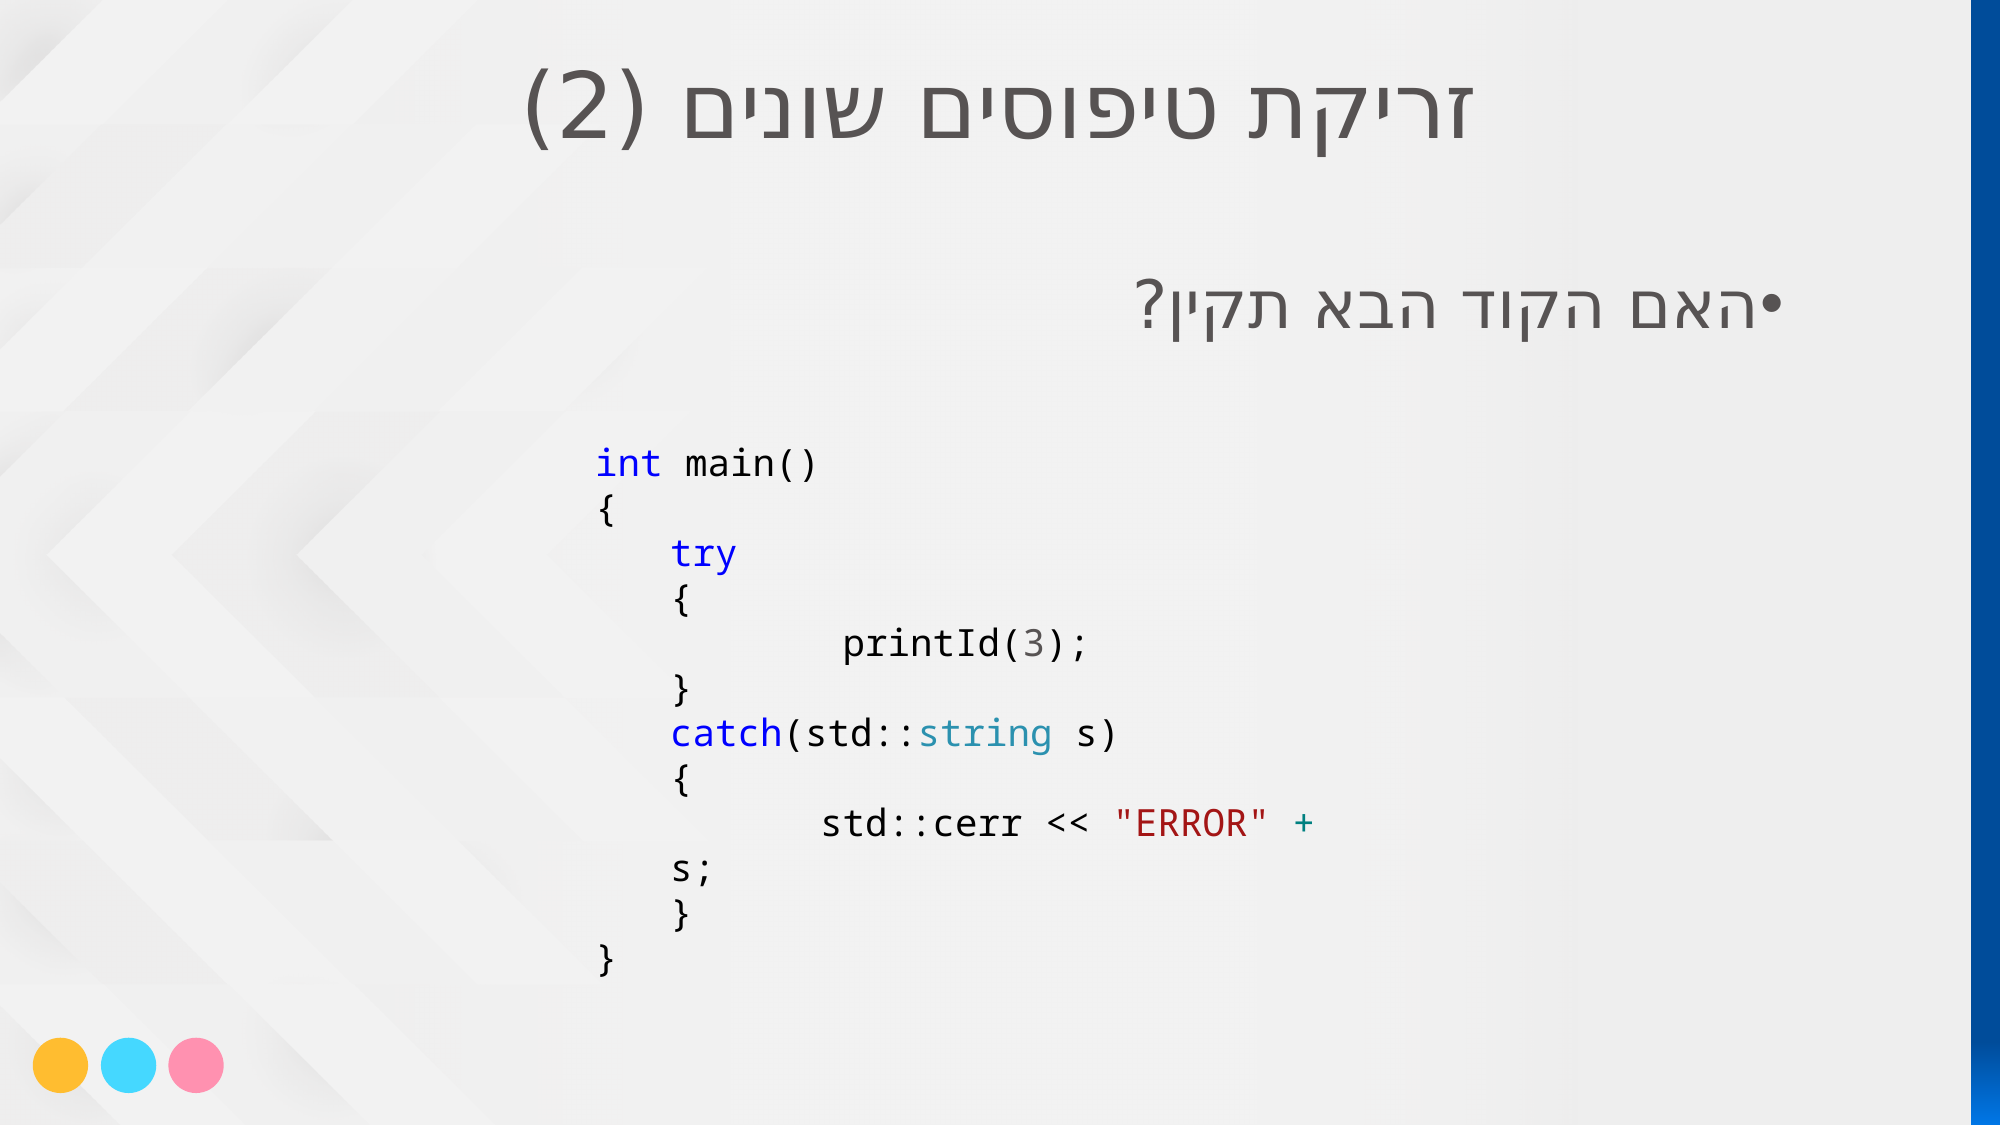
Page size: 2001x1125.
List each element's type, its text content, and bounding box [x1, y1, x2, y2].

text_box האם הקוד הבא תקין? [966, 254, 1799, 350]
title זריקת טיפוסים שונים (2) [137, 0, 1863, 218]
text_box int main() { try { printId(3); } catch(std::string s) { std::cerr << "ERROR" + s; } } [580, 431, 1353, 987]
